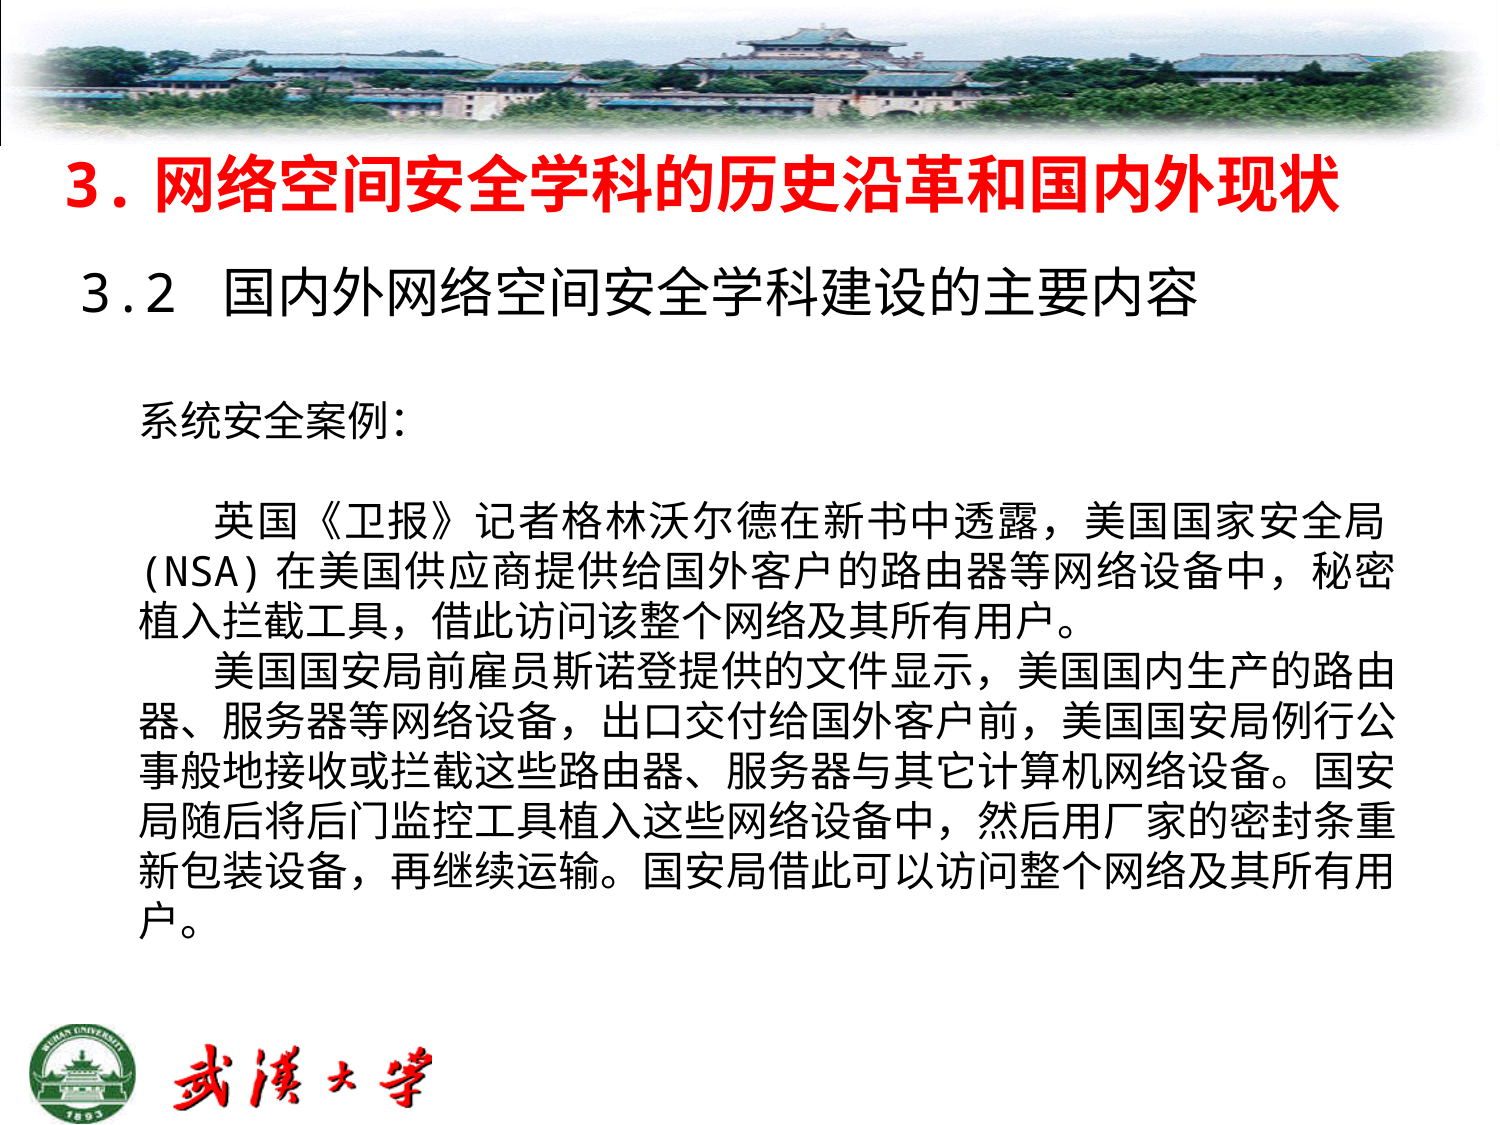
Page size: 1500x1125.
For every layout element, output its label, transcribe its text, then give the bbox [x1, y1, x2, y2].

text_box 系统安全案例： 英国《卫报》记者格林沃尔德在新书中透露，美国国家安全局(NSA)在美国供应商提供给国外客户的路由器等网络设备中，秘密植入拦截工具，借此访问该整个网络及其所有用户。 美国国安局前雇员斯诺登提供的文件显示，美国国内生产的路由器、服务器等网络设备，出口交付给国外客户前，美国国安局例行公事般地接收或拦截这些路由器、服务器与其它计算机网络设备。国安局随后将后门监控工具植入这些网络设备中，然后用厂家的密封条重新包装设备，再继续运输。国安局借此可以访问整个网络及其所有用户。 [123, 387, 1412, 1093]
picture [0, 0, 1500, 113]
picture [171, 1093, 432, 1125]
list 3.2 国内外网络空间安全学科建设的主要内容 [64, 250, 1436, 1064]
title 3.网络空间安全学科的历史沿革和国内外现状 [0, 113, 1500, 251]
